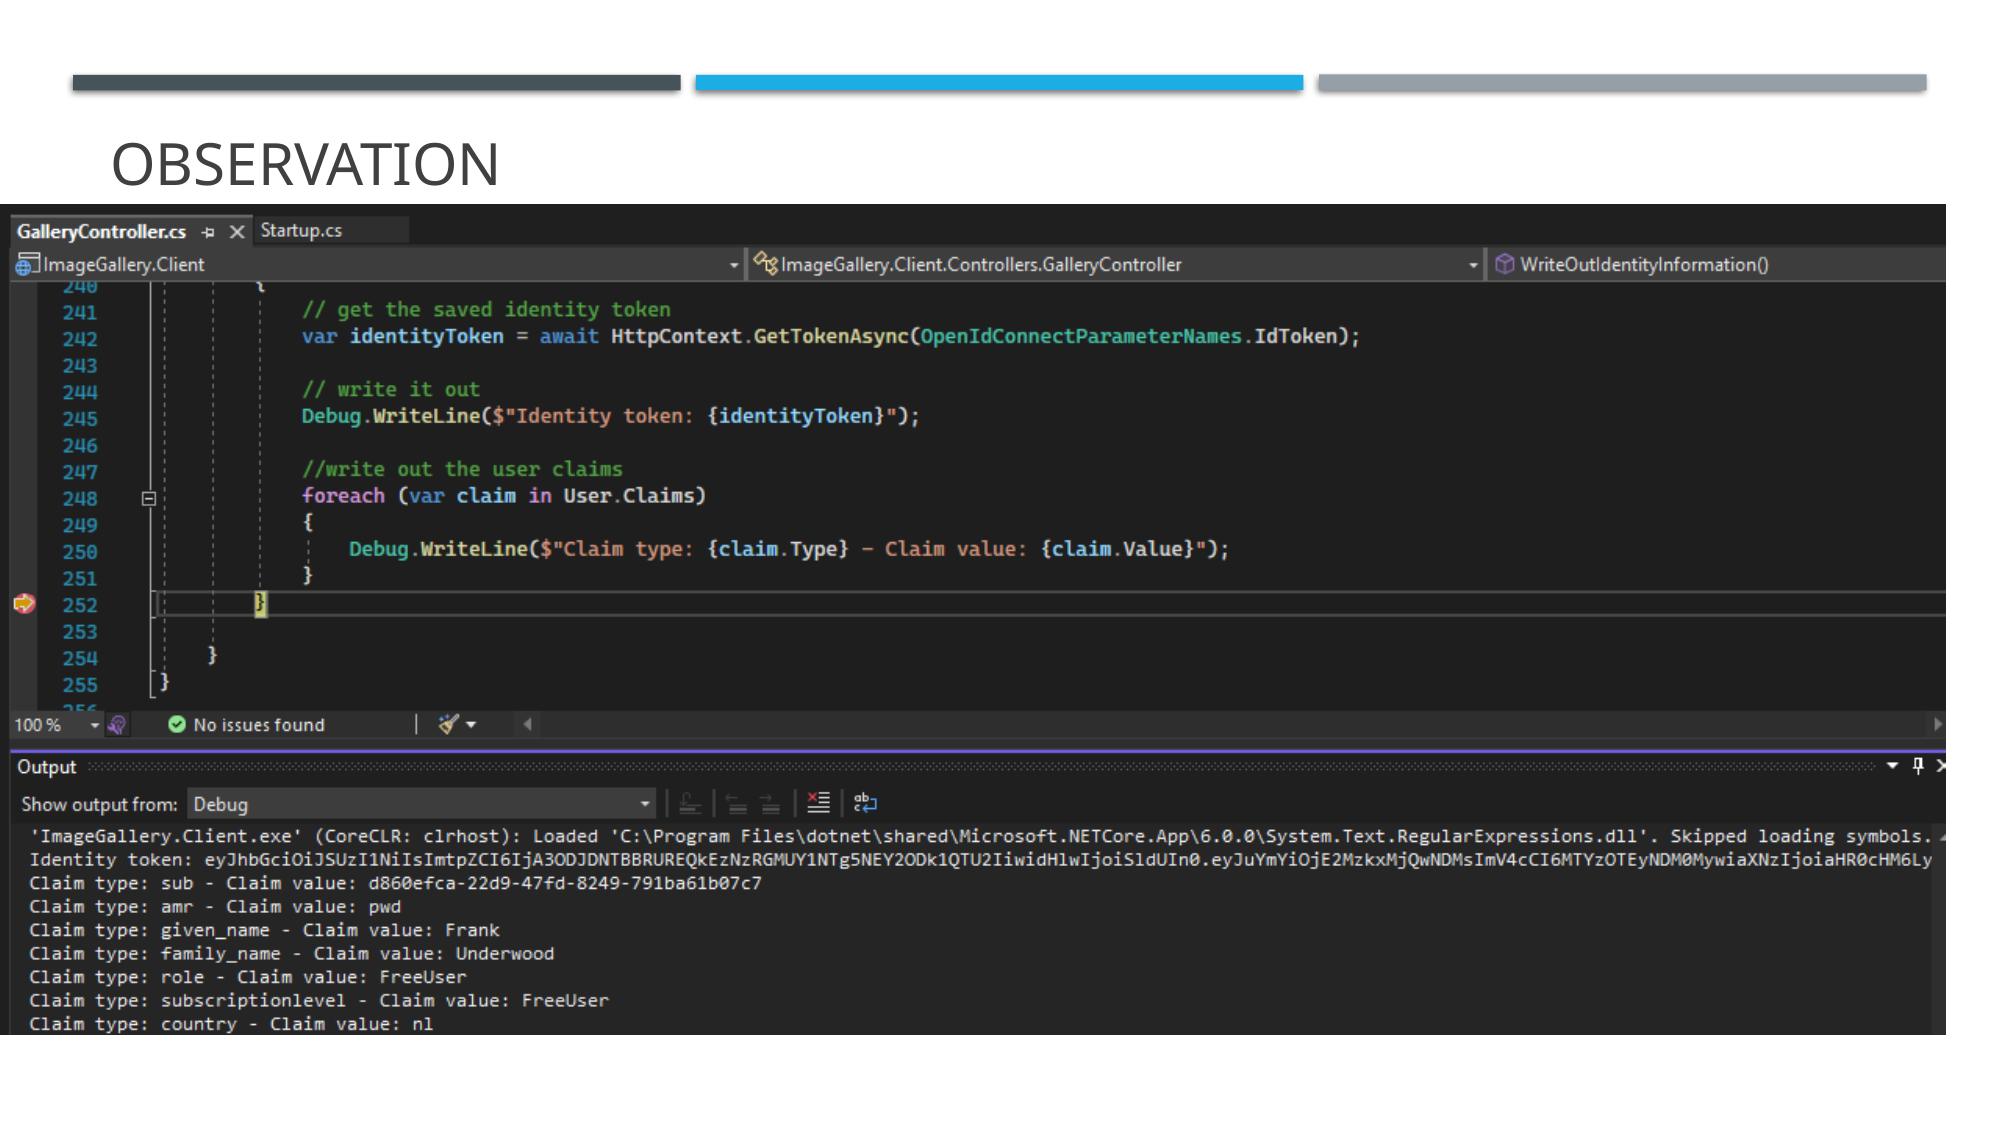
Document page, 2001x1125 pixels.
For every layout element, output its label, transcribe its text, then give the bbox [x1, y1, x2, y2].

picture [0, 204, 1946, 1036]
title observation [95, 115, 1905, 203]
